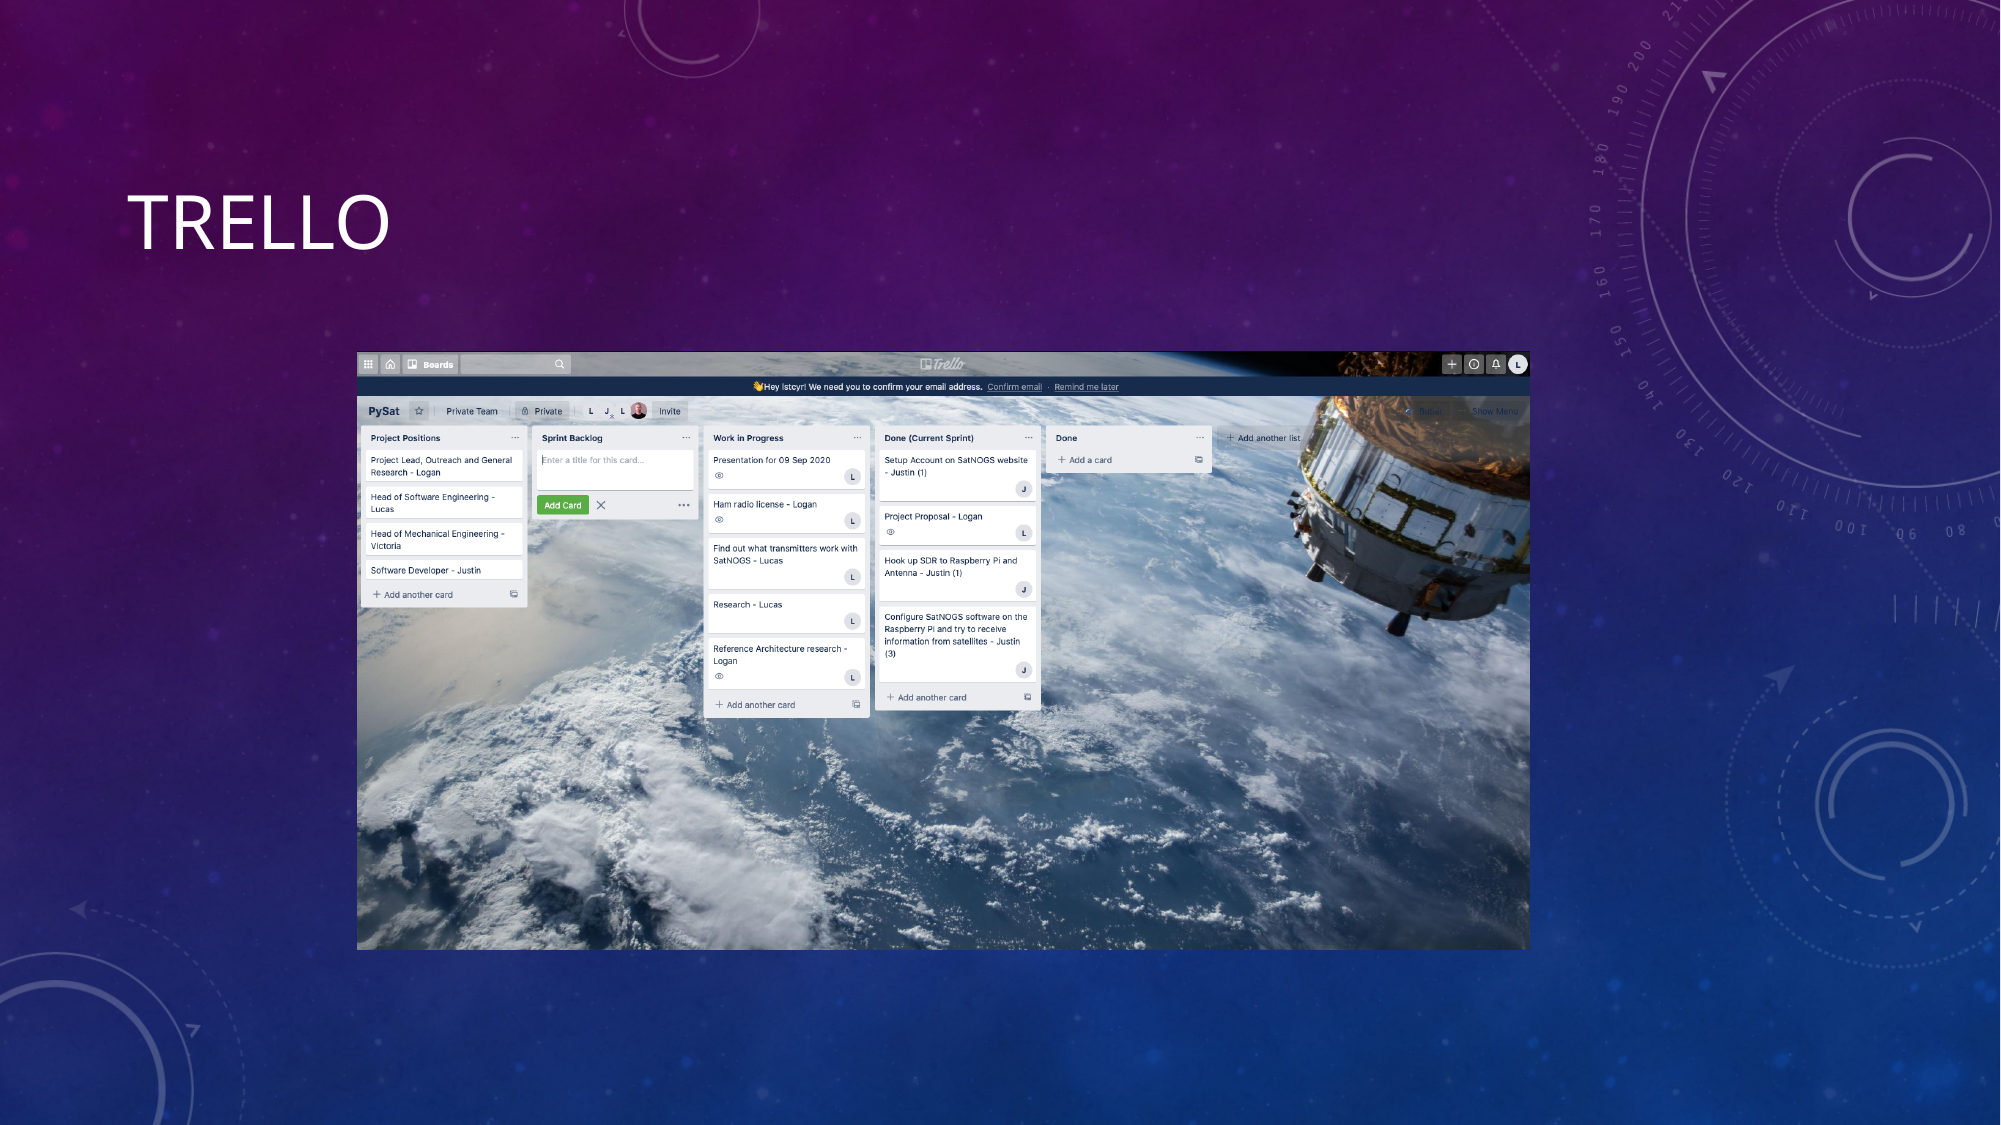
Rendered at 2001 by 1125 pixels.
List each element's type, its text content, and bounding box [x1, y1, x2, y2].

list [356, 350, 1531, 951]
picture [0, 0, 2001, 1125]
title Trello [112, 99, 1775, 339]
